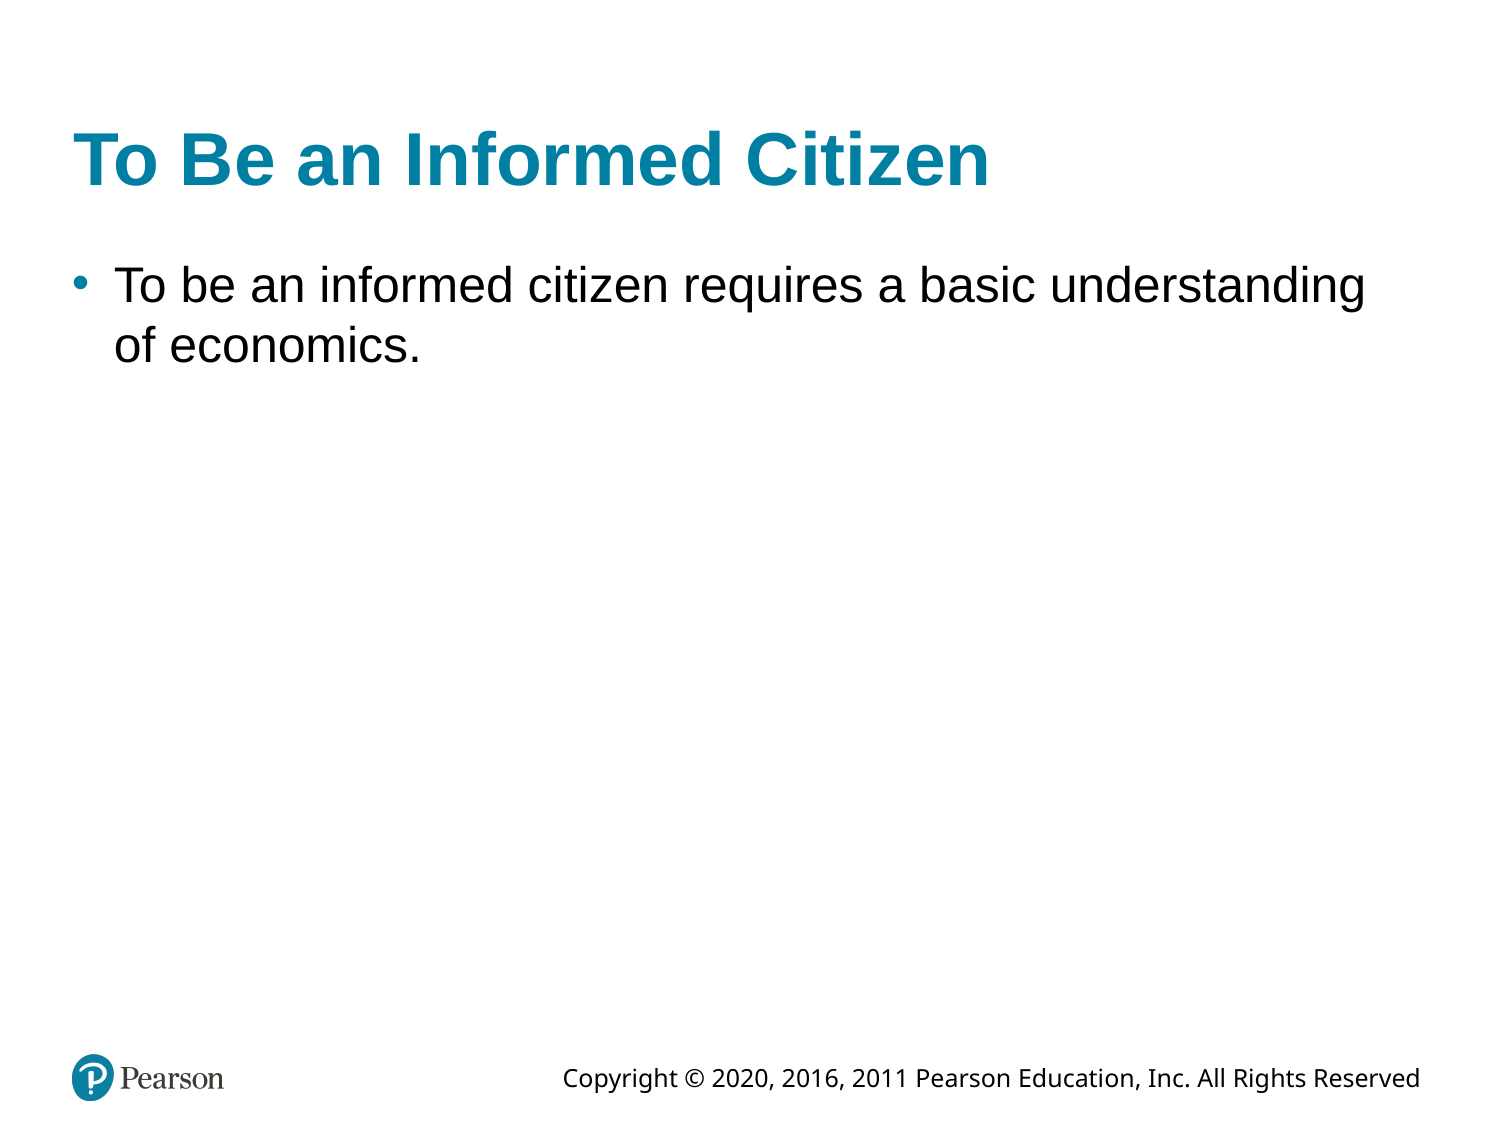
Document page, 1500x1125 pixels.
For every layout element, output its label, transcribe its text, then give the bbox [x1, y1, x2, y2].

picture [98, 1054, 224, 1101]
list To be an informed citizen requires a basic understanding of economics. [56, 237, 1407, 906]
picture [80, 1063, 106, 1088]
title To Be an Informed Citizen [58, 0, 1409, 216]
picture [72, 1087, 83, 1101]
picture [72, 1054, 88, 1070]
